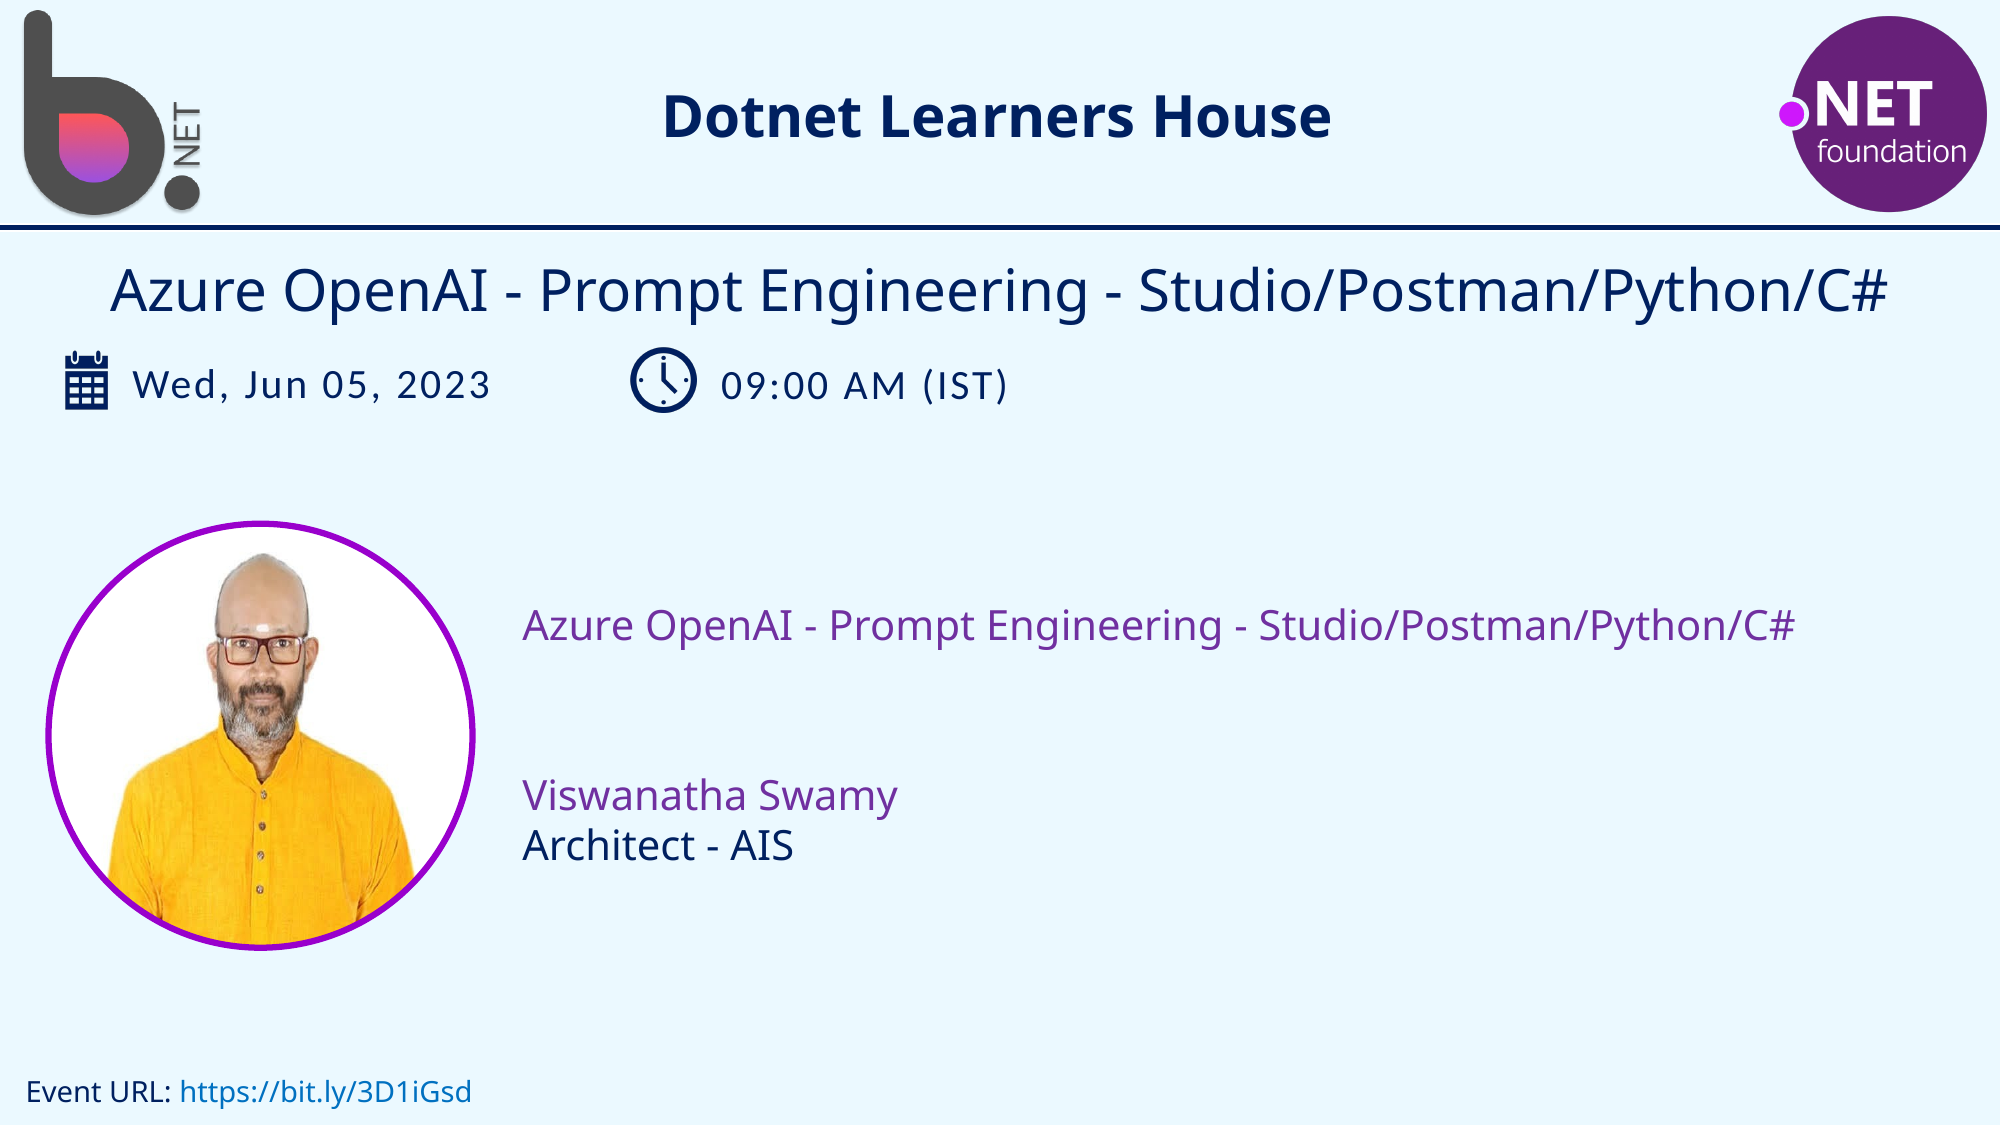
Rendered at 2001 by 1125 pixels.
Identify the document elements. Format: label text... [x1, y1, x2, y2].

text_box Azure OpenAI - Prompt Engineering - Studio/Postman/Python/C# [10, 245, 1990, 331]
picture [622, 339, 705, 421]
picture [57, 339, 116, 421]
text_box Wed, Jun 05, 2023 [117, 349, 622, 415]
picture [1777, 9, 1988, 220]
text_box Event URL: https://bit.ly/3D1iGsd [10, 1066, 1988, 1116]
text_box [0, 223, 2000, 232]
text_box Azure OpenAI - Prompt Engineering - Studio/Postman/Python/C# Viswanatha Swamy Architect - AIS [507, 591, 1952, 877]
text_box 09:00 AM (IST) [706, 350, 1432, 416]
picture [48, 523, 473, 948]
picture [10, 9, 221, 220]
text_box Dotnet Learners House [577, 71, 1417, 157]
